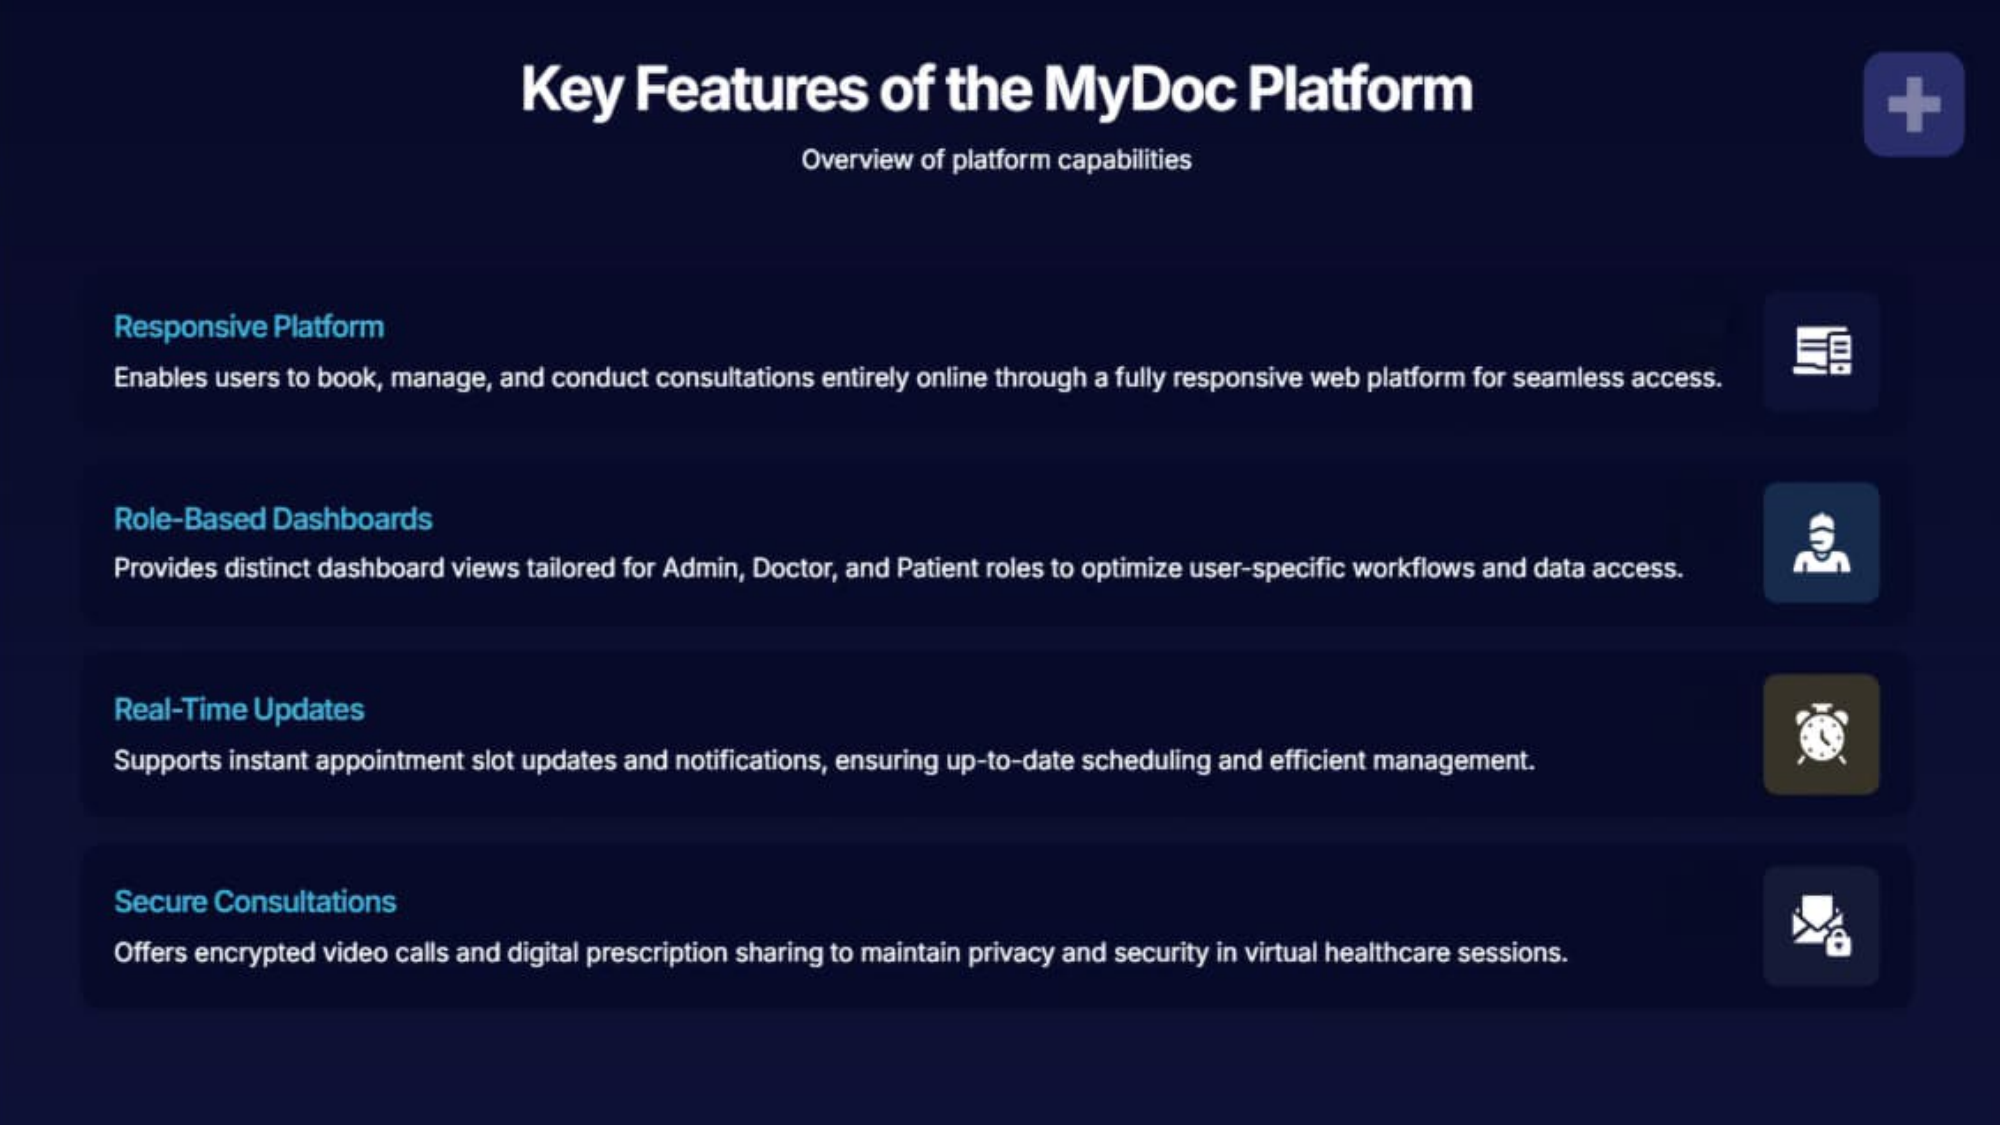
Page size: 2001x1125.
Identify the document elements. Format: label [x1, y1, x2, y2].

list [0, 0, 2000, 1125]
